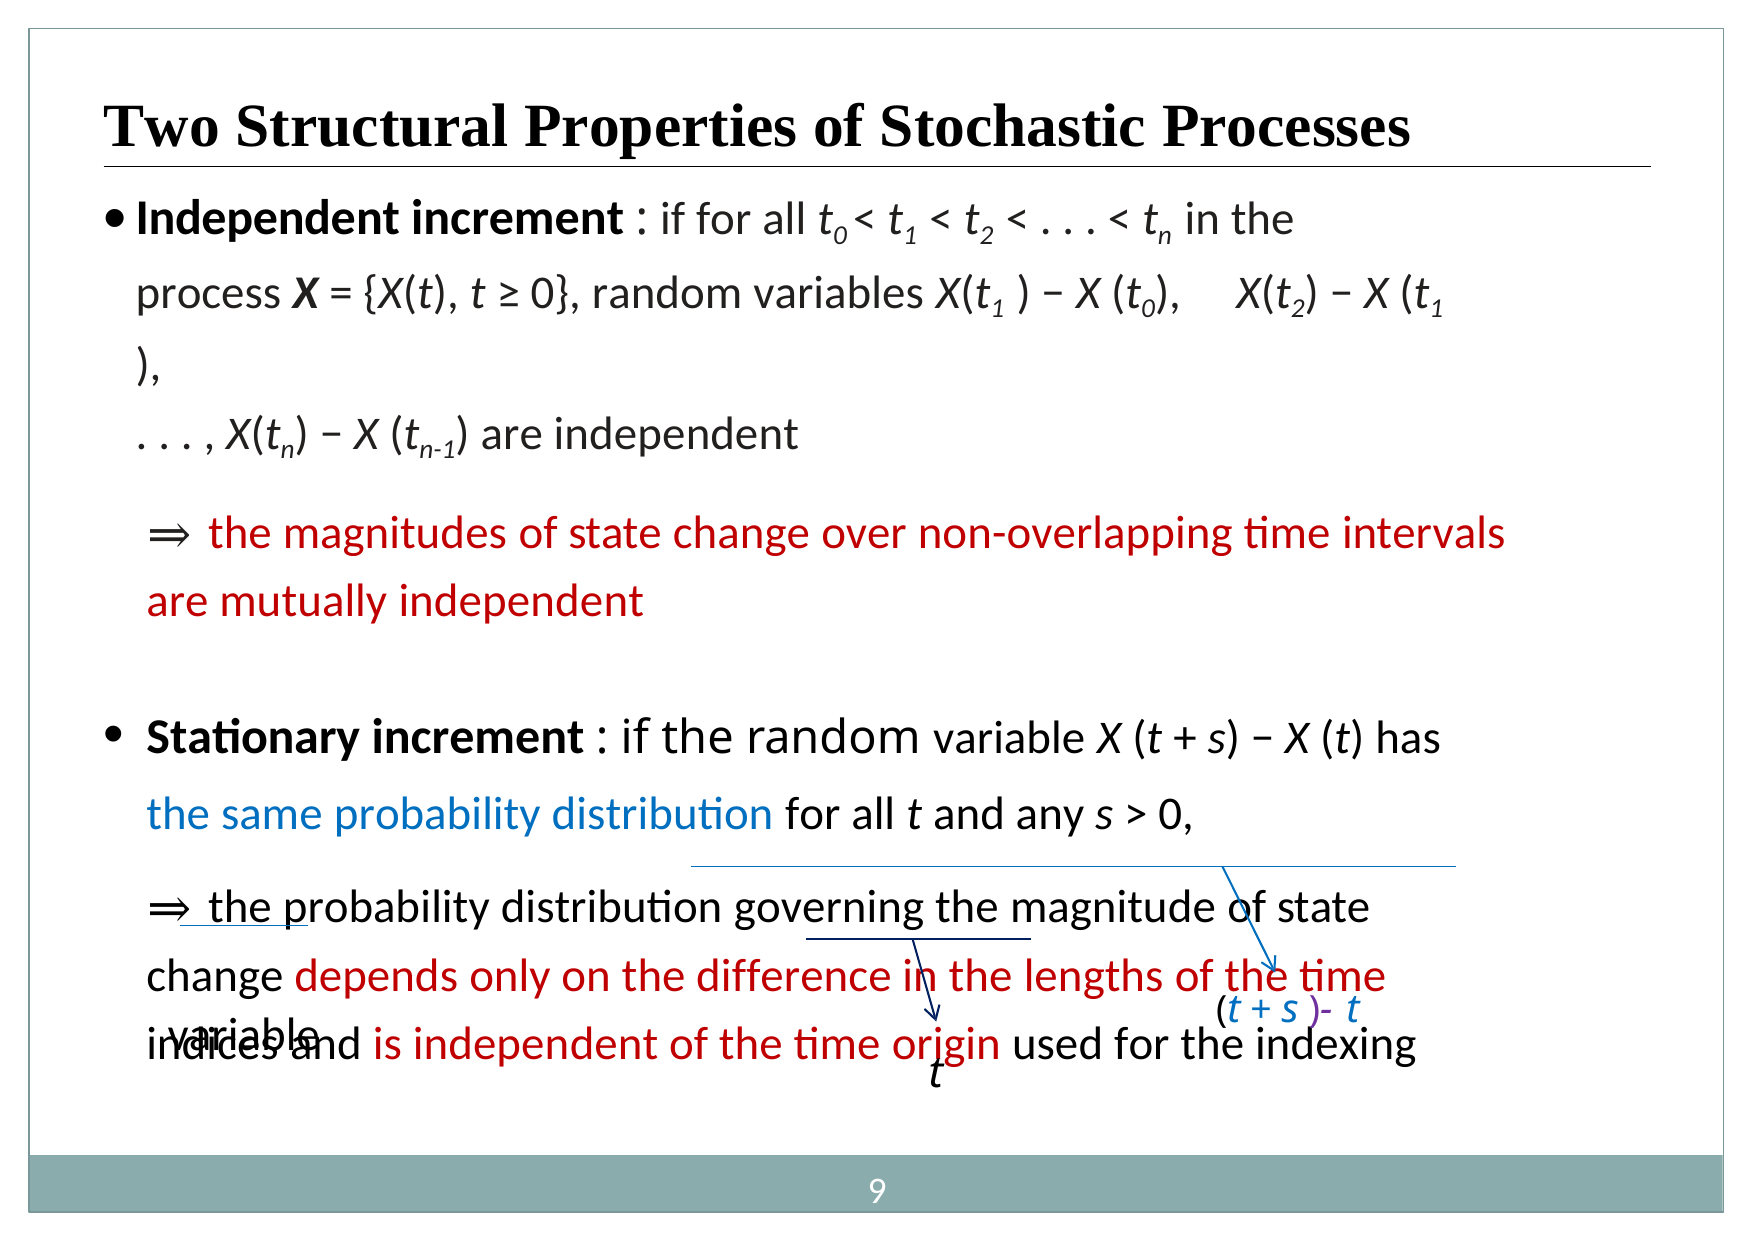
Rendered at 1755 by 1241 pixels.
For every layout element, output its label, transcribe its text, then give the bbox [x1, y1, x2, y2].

title Two Structural Properties of Stochastic Processes [101, 84, 1653, 293]
text_box [1221, 867, 1277, 973]
text_box variable [165, 1003, 322, 1060]
text_box (t + s )- t [1213, 982, 1368, 1031]
text_box t [926, 1043, 946, 1097]
slide_number 3 [853, 1165, 901, 1241]
text_box [911, 938, 941, 1022]
text_box Independent increment : if for all t0 < t1 < t2 < . . . < tn in the process X = {X(t), t ≥ 0}, random variables X(t1 ) − X (t0), X(t2) − X (t1 ), . . . , X(tn) − X (tn-1) are independent ⇒ the magnitudes of state change over non-overlapping time intervals are mutually independent Stationary increment : if the random variable X (t + s) − X (t) has the same probability distribution for all t and any s > 0, ⇒ the probability distribution governing the magnitude of state change depends only on the difference in the lengths of the time indices and is independent of the time origin used for the indexing [101, 172, 1570, 1070]
